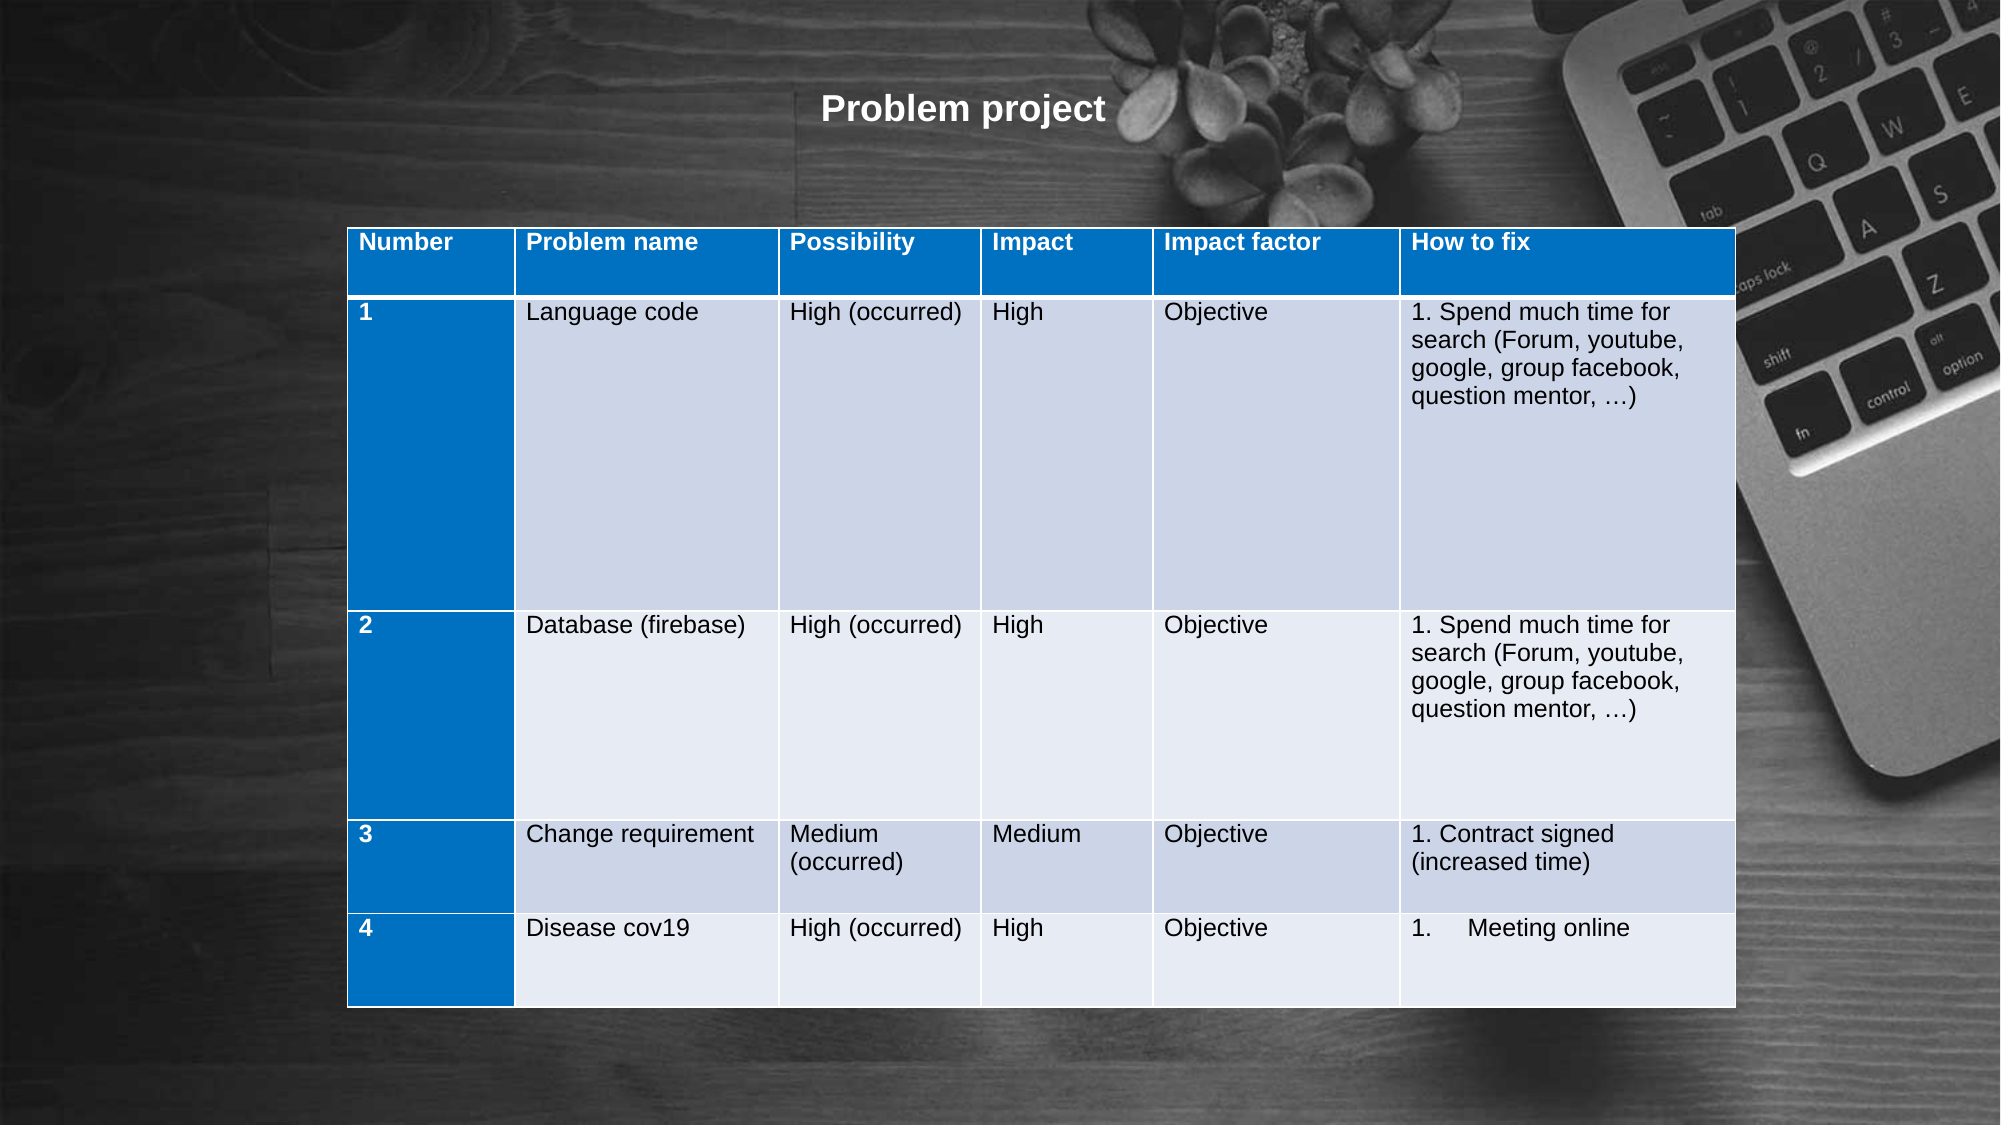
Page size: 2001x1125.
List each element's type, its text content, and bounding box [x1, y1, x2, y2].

table_cell High (occurred) [780, 300, 980, 610]
table_cell High (occurred) [780, 914, 980, 1006]
table_cell High [982, 300, 1152, 610]
table_cell High [982, 612, 1152, 819]
table_header Problem name [516, 229, 778, 295]
table_cell 1. Spend much time for search (Forum, youtube, google, group facebook, question mentor, …) [1401, 300, 1735, 610]
table_cell High (occurred) [780, 612, 980, 819]
text_box Problem project [805, 77, 1122, 137]
table_cell Medium [982, 821, 1152, 913]
table_cell 2 [348, 612, 514, 819]
table_cell 3 [348, 821, 514, 913]
table_cell 4 [348, 914, 514, 1006]
table_cell Disease cov19 [516, 914, 778, 1006]
picture [0, 0, 2001, 1125]
table_cell Objective [1154, 914, 1399, 1006]
table_cell 1. Contract signed (increased time) [1401, 821, 1735, 913]
table_cell Language code [516, 300, 778, 610]
table_cell Change requirement [516, 821, 778, 913]
table_cell Objective [1154, 300, 1399, 610]
table_cell Meeting online [1401, 914, 1735, 1006]
table_header Number [348, 229, 514, 295]
table_header How to fix [1401, 229, 1735, 295]
table_header Possibility [780, 229, 980, 295]
table_header Impact factor [1154, 229, 1399, 295]
table_header Impact [982, 229, 1152, 295]
table_cell Objective [1154, 612, 1399, 819]
table_cell 1. Spend much time for search (Forum, youtube, google, group facebook, question mentor, …) [1401, 612, 1735, 819]
table_cell Medium (occurred) [780, 821, 980, 913]
table_cell 1 [348, 300, 514, 610]
table_cell Objective [1154, 821, 1399, 913]
table_cell High [982, 914, 1152, 1006]
table_cell Database (firebase) [516, 612, 778, 819]
